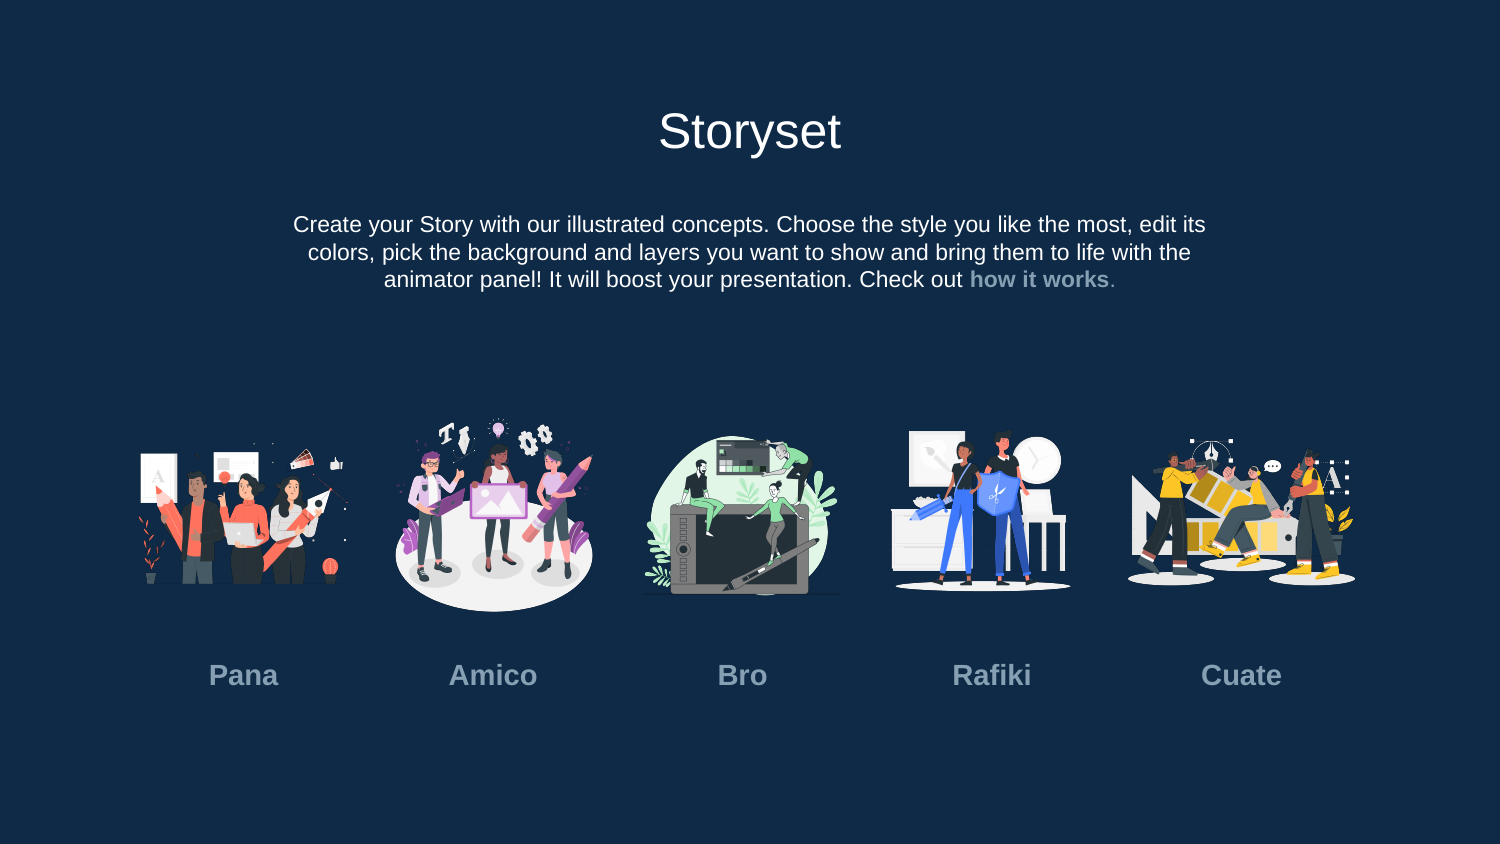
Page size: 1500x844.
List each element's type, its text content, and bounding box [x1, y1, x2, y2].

picture [870, 419, 1096, 604]
text_box Create your Story with our illustrated concepts. Choose the style you like the most, edit its colors, pick the background and layers you want to show and bring them to life with the animator panel! It will boost your presentation. Check out how it works. [257, 194, 1242, 335]
title Storyset [117, 83, 1383, 163]
picture [118, 427, 369, 595]
text_box Amico [394, 646, 592, 697]
picture [625, 412, 852, 610]
text_box Bro [643, 646, 842, 697]
picture [389, 406, 599, 616]
text_box Rafiki [893, 646, 1091, 697]
text_box Pana [144, 646, 343, 697]
text_box Cuate [1142, 646, 1341, 697]
picture [1101, 412, 1382, 610]
